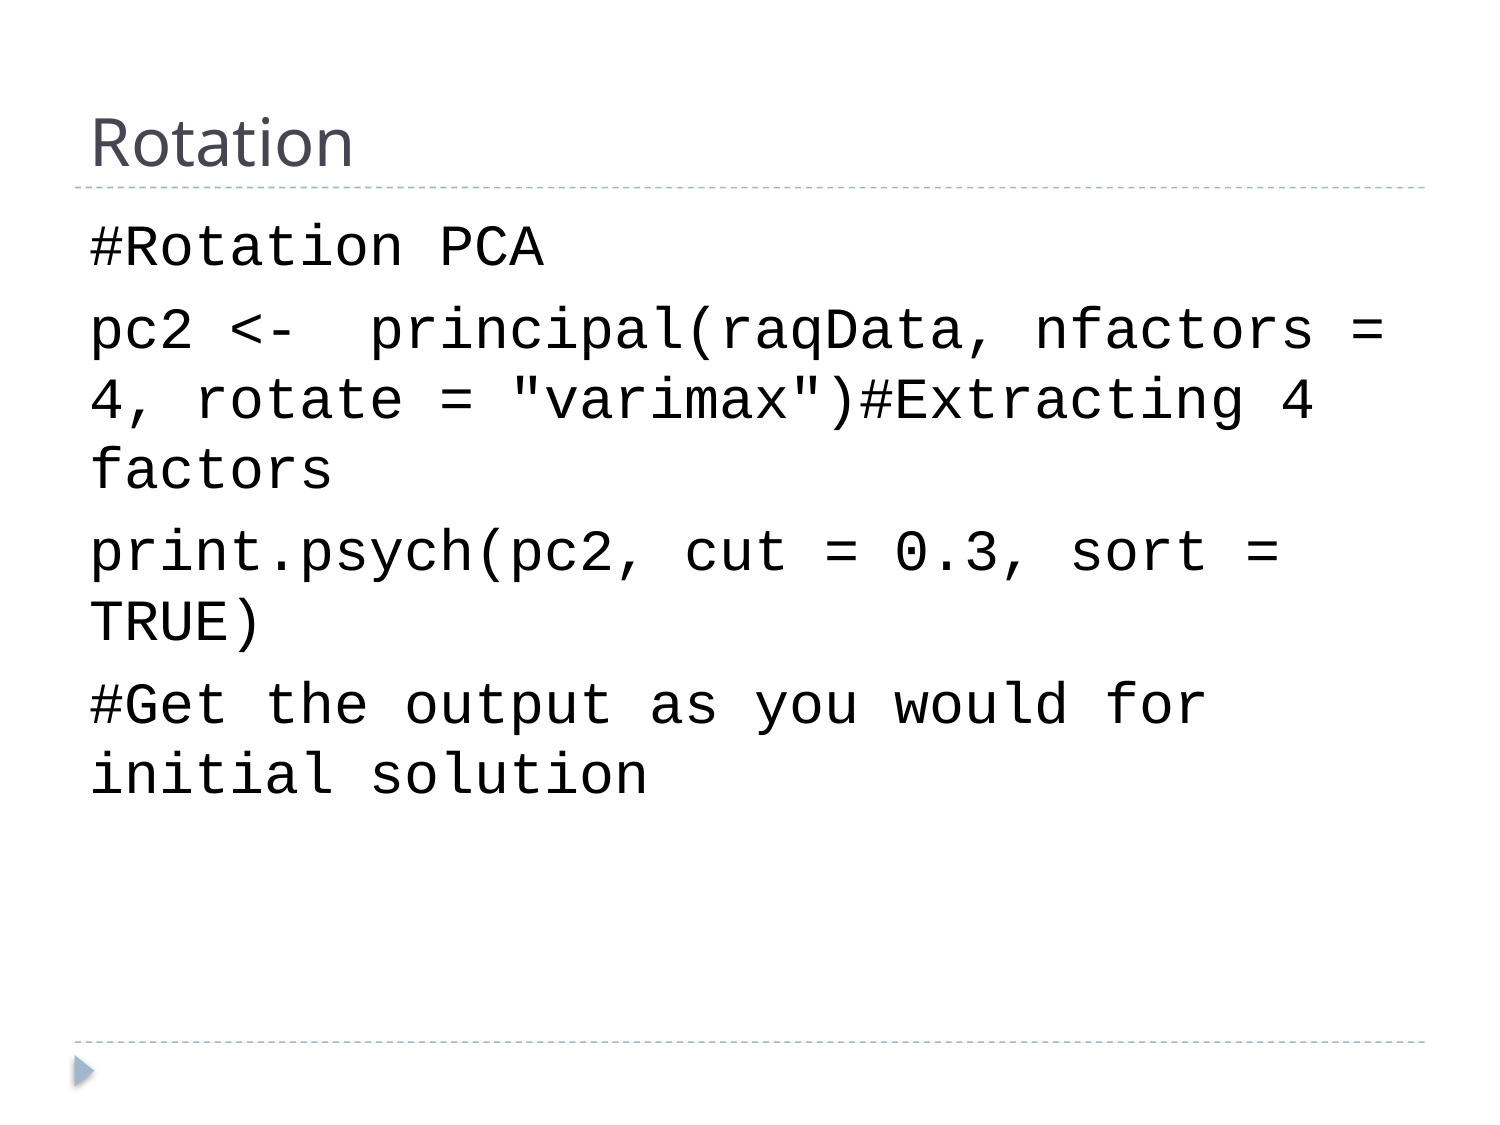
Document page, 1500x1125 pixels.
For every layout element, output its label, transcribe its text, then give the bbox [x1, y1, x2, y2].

title Rotation [75, 24, 1425, 188]
list #Rotation PCA pc2 <- principal(raqData, nfactors = 4, rotate = "varimax")#Extracting 4 factors print.psych(pc2, cut = 0.3, sort = TRUE) #Get the output as you would for initial solution [75, 200, 1425, 1010]
